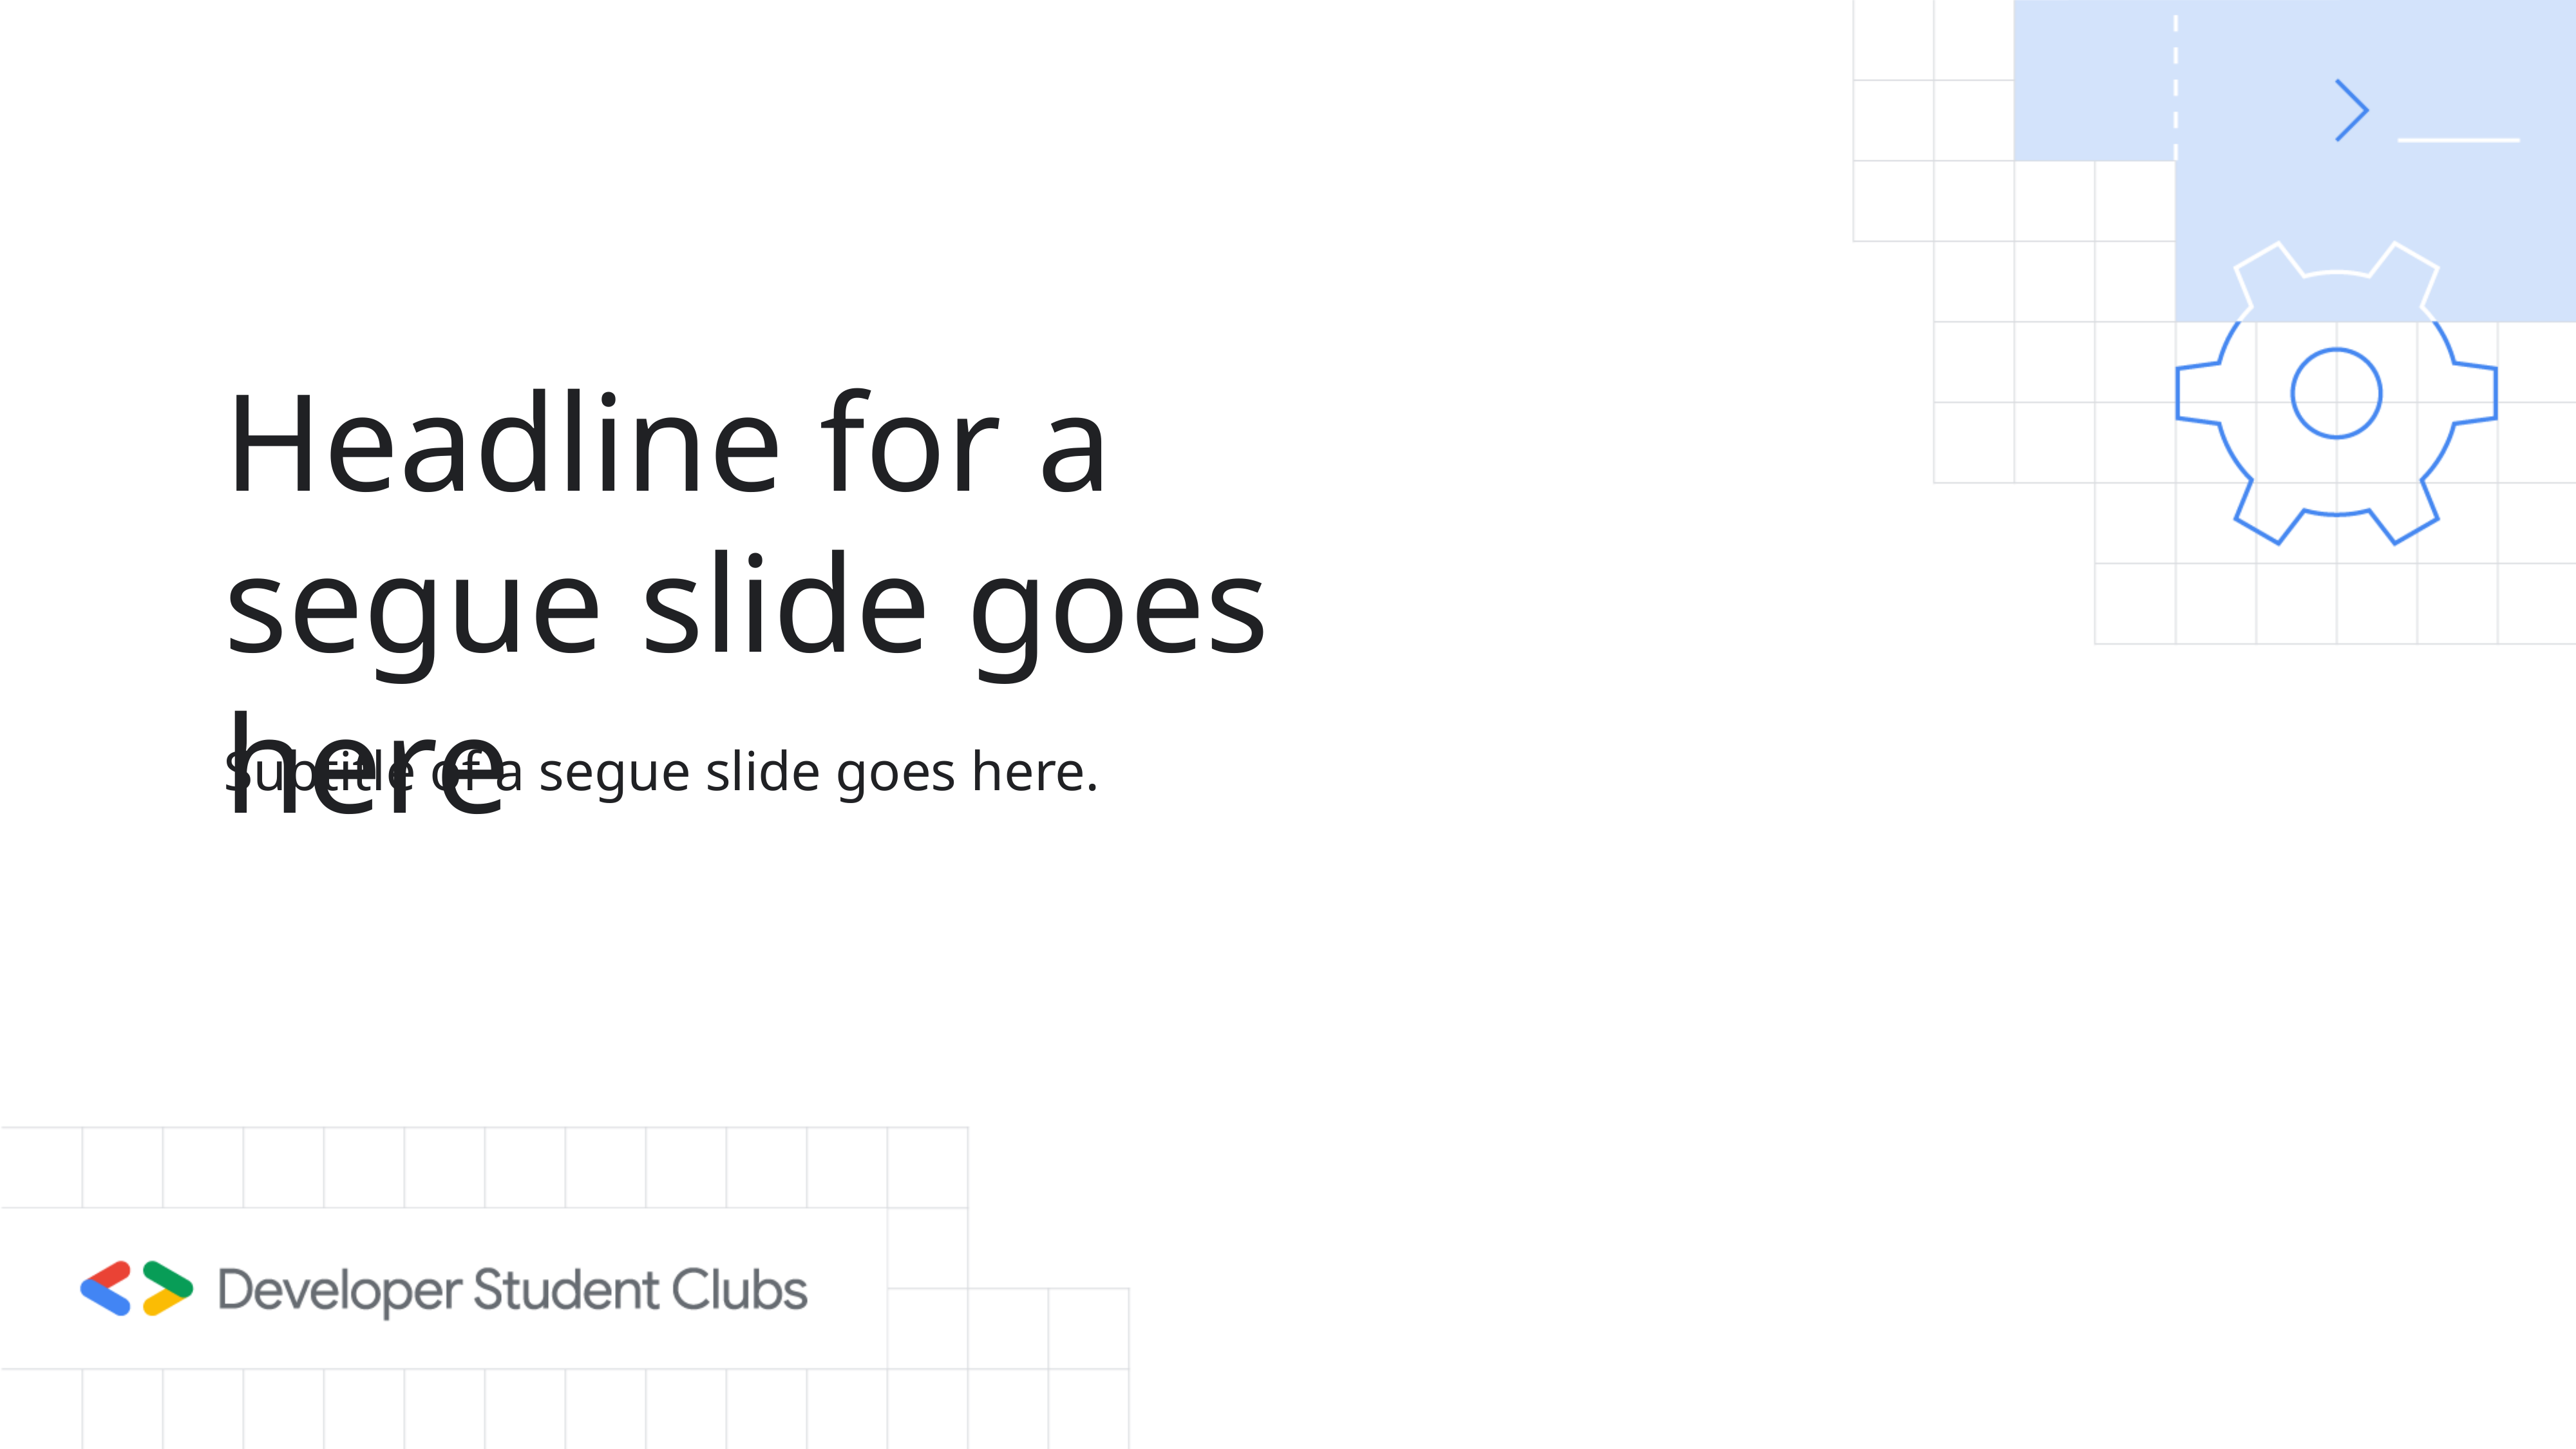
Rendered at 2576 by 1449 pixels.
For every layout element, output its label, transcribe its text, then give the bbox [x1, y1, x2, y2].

picture [0, 0, 2576, 1449]
title Headline for a segue slide goes here [214, 347, 1513, 712]
title Subtitle of a segue slide goes here. [214, 712, 1481, 827]
